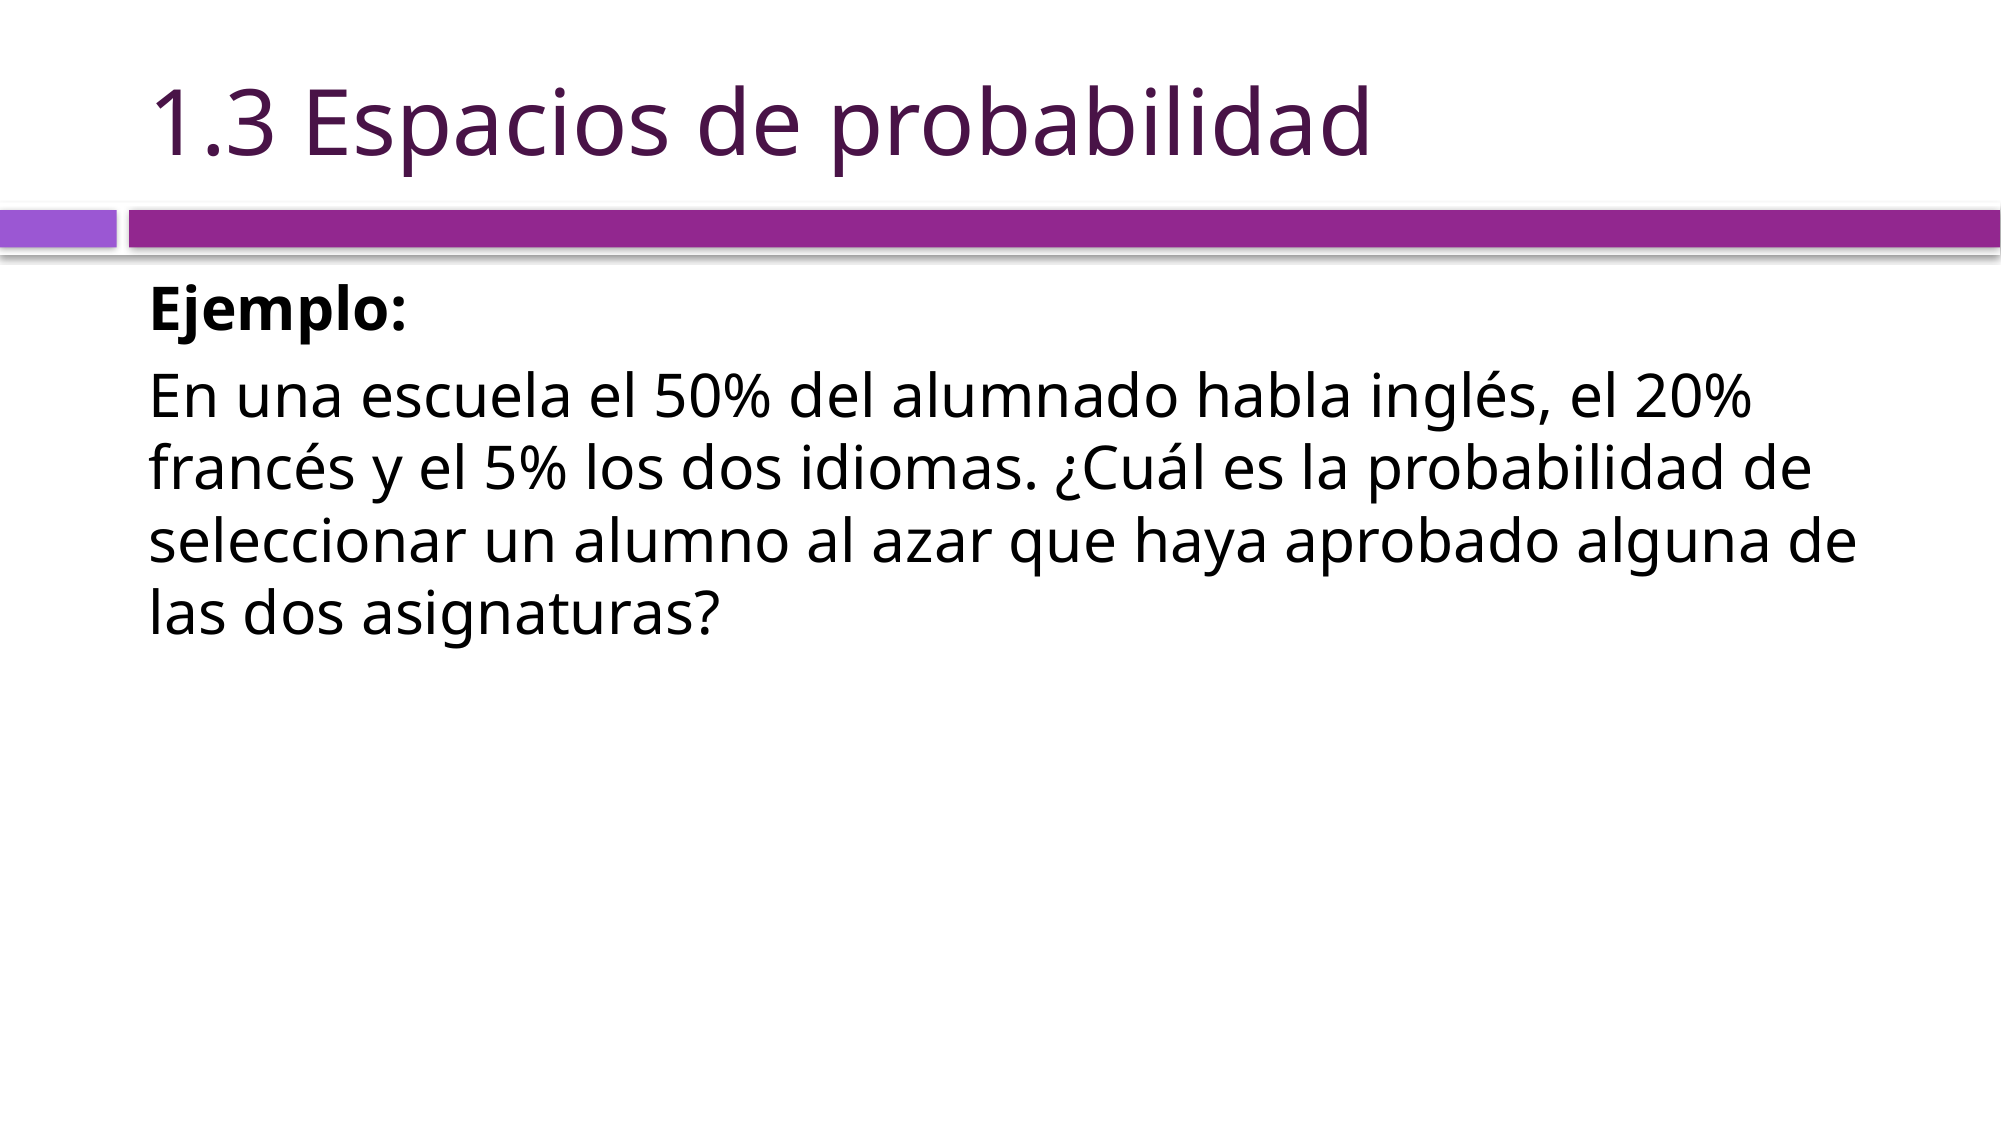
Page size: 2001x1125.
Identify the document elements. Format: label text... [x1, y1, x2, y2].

list Ejemplo: En una escuela el 50% del alumnado habla inglés, el 20% francés y el 5% los dos idiomas. ¿Cuál es la probabilidad de seleccionar un alumno al azar que haya aprobado alguna de las dos asignaturas? [133, 262, 1918, 1000]
title 1.3 Espacios de probabilidad [133, 37, 1918, 200]
